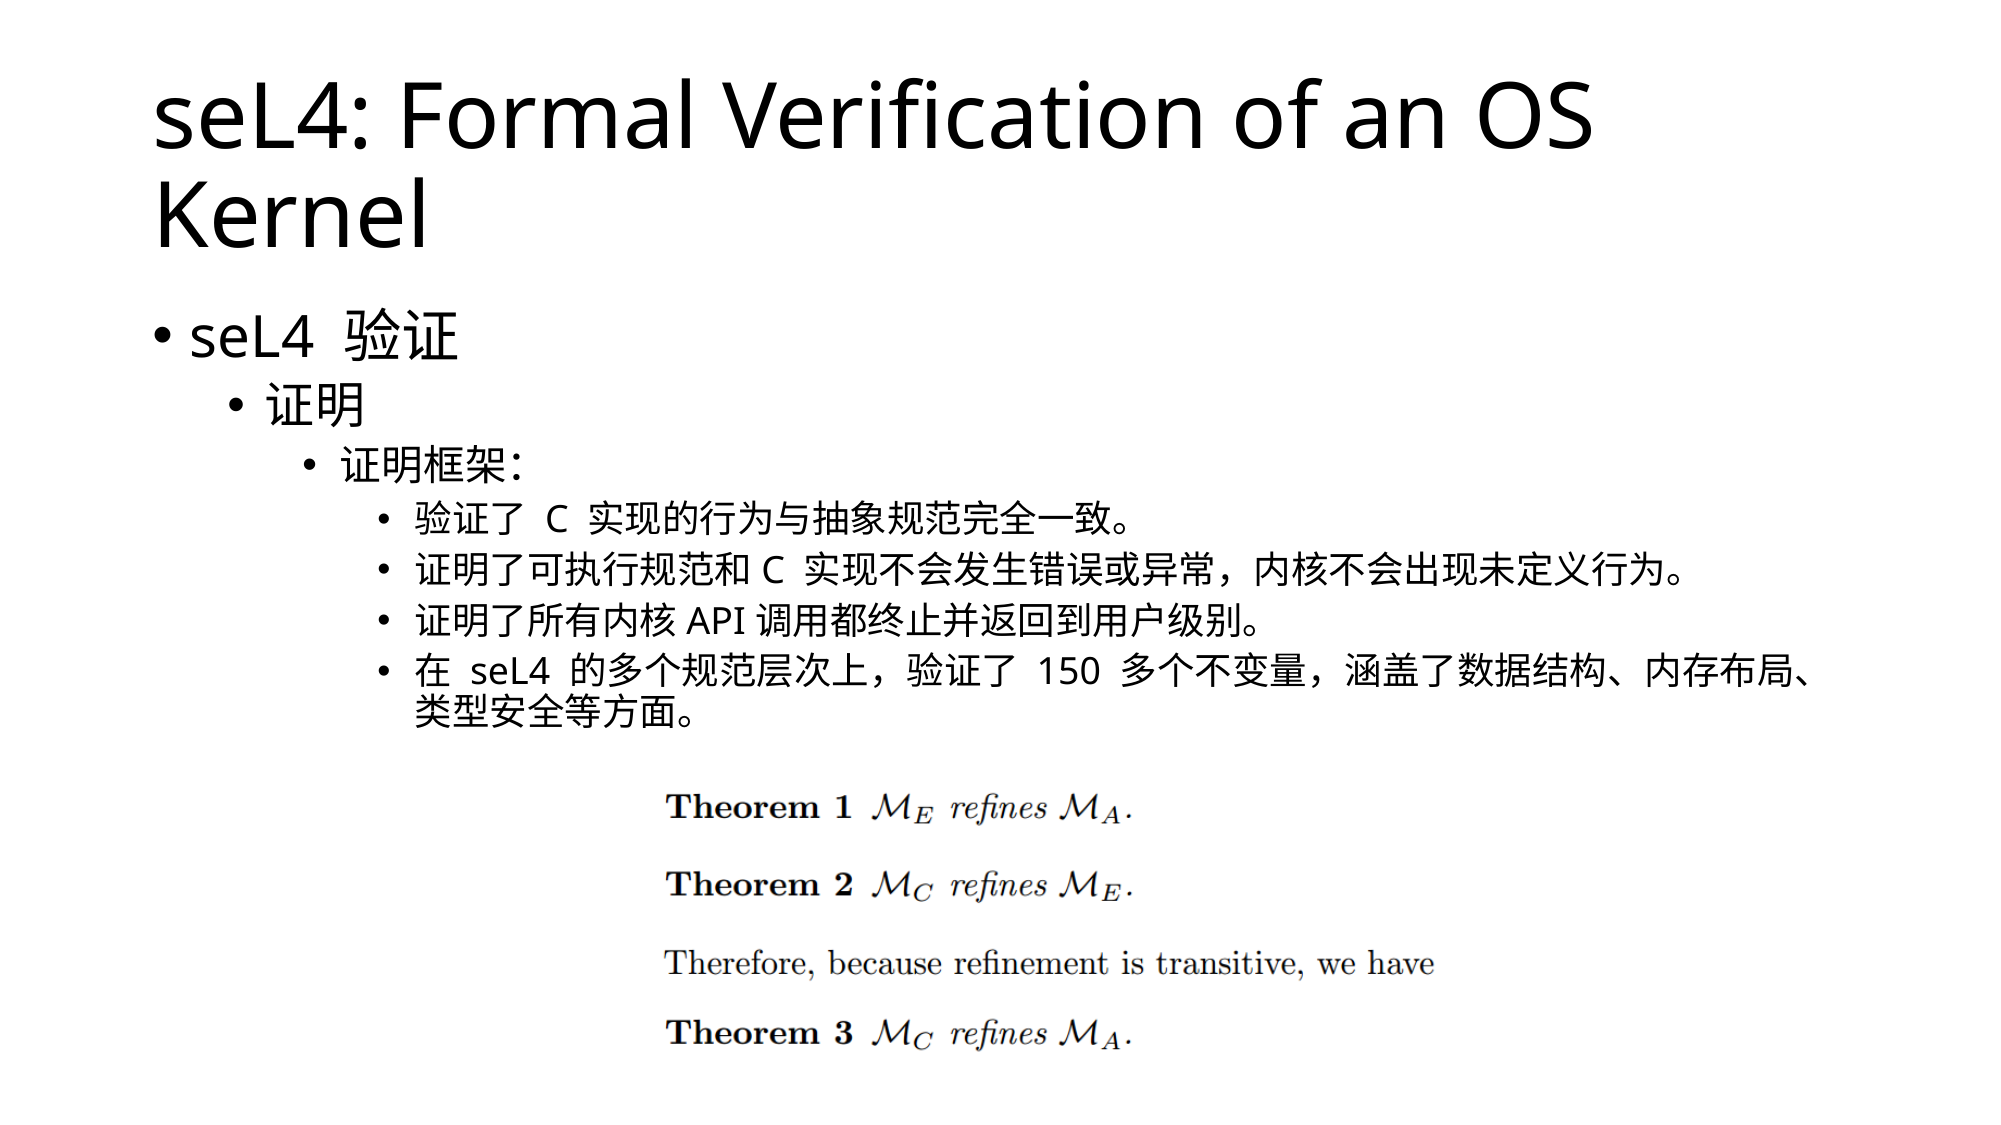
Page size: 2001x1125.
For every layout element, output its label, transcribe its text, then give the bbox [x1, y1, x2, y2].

picture [640, 770, 1491, 1082]
list seL4 验证 证明 证明框架： 验证了 C 实现的行为与抽象规范完全一致。 证明了可执行规范和C 实现不会发生错误或异常，内核不会出现未定义行为。 证明了所有内核API调用都终止并返回到用户级别。 在 seL4 的多个规范层次上，验证了 150 多个不变量，涵盖了数据结构、内存布局、类型安全等方面。 [137, 299, 1863, 1014]
title seL4: Formal Verification of an OS Kernel [137, 59, 1863, 278]
